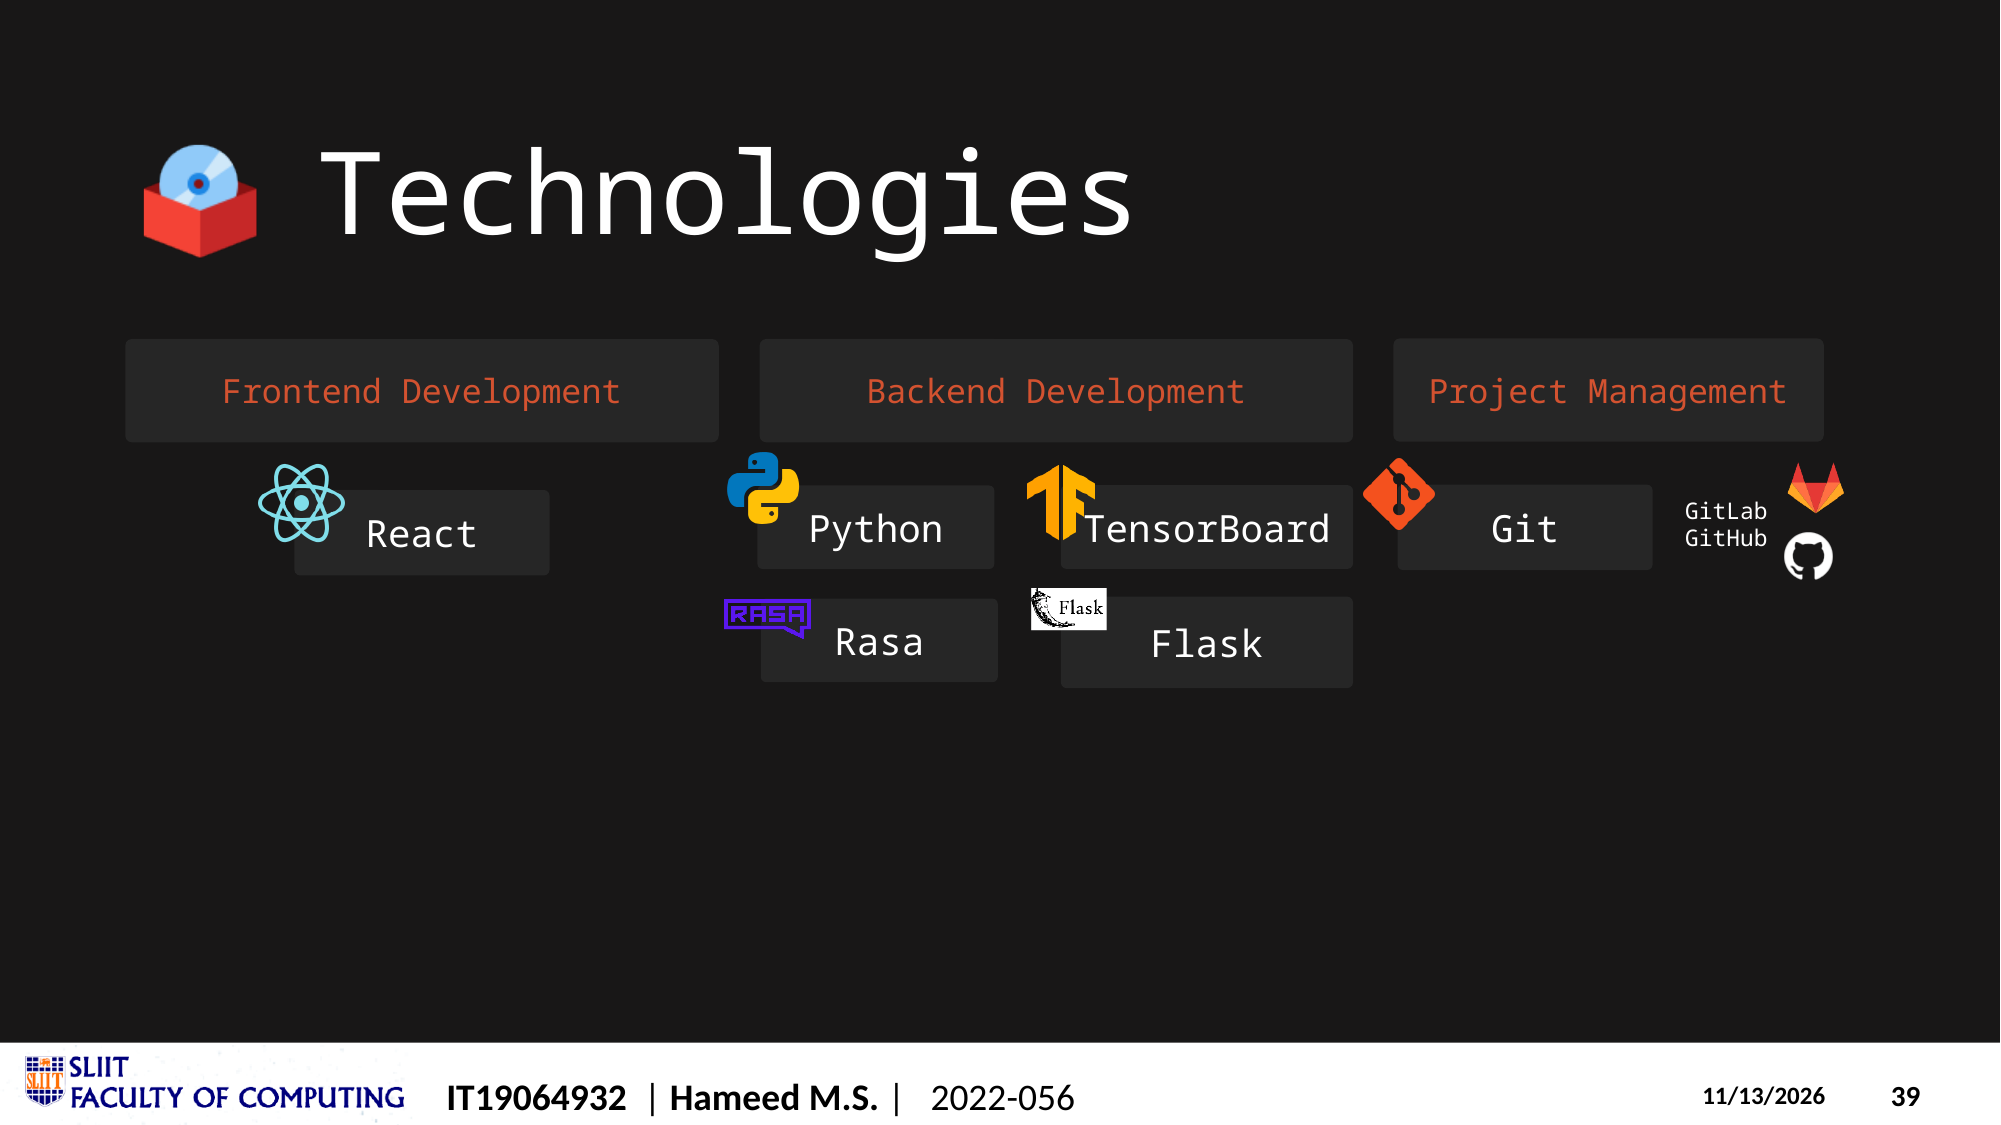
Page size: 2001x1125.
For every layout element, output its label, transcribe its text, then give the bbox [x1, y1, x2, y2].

text_box Python [756, 484, 996, 571]
text_box Frontend Development [124, 337, 720, 444]
text_box Backend Development [758, 337, 1355, 444]
text_box Technologies [301, 96, 1880, 268]
picture [125, 126, 276, 277]
text_box GitLab GitHub [1670, 489, 1824, 559]
picture [1783, 455, 1848, 520]
picture [0, 1045, 413, 1125]
text_box Git [1396, 483, 1654, 572]
text_box Flask [1059, 595, 1355, 690]
text_box Rasa [759, 597, 999, 684]
picture [1015, 457, 1106, 548]
text_box Project Management [1392, 337, 1825, 443]
picture [1352, 448, 1444, 539]
picture [718, 442, 809, 533]
text_box TensorBoard [1059, 484, 1355, 570]
text_box React [293, 488, 551, 577]
picture [722, 597, 813, 641]
picture [255, 457, 346, 548]
picture [1023, 579, 1114, 639]
picture [1776, 524, 1841, 589]
